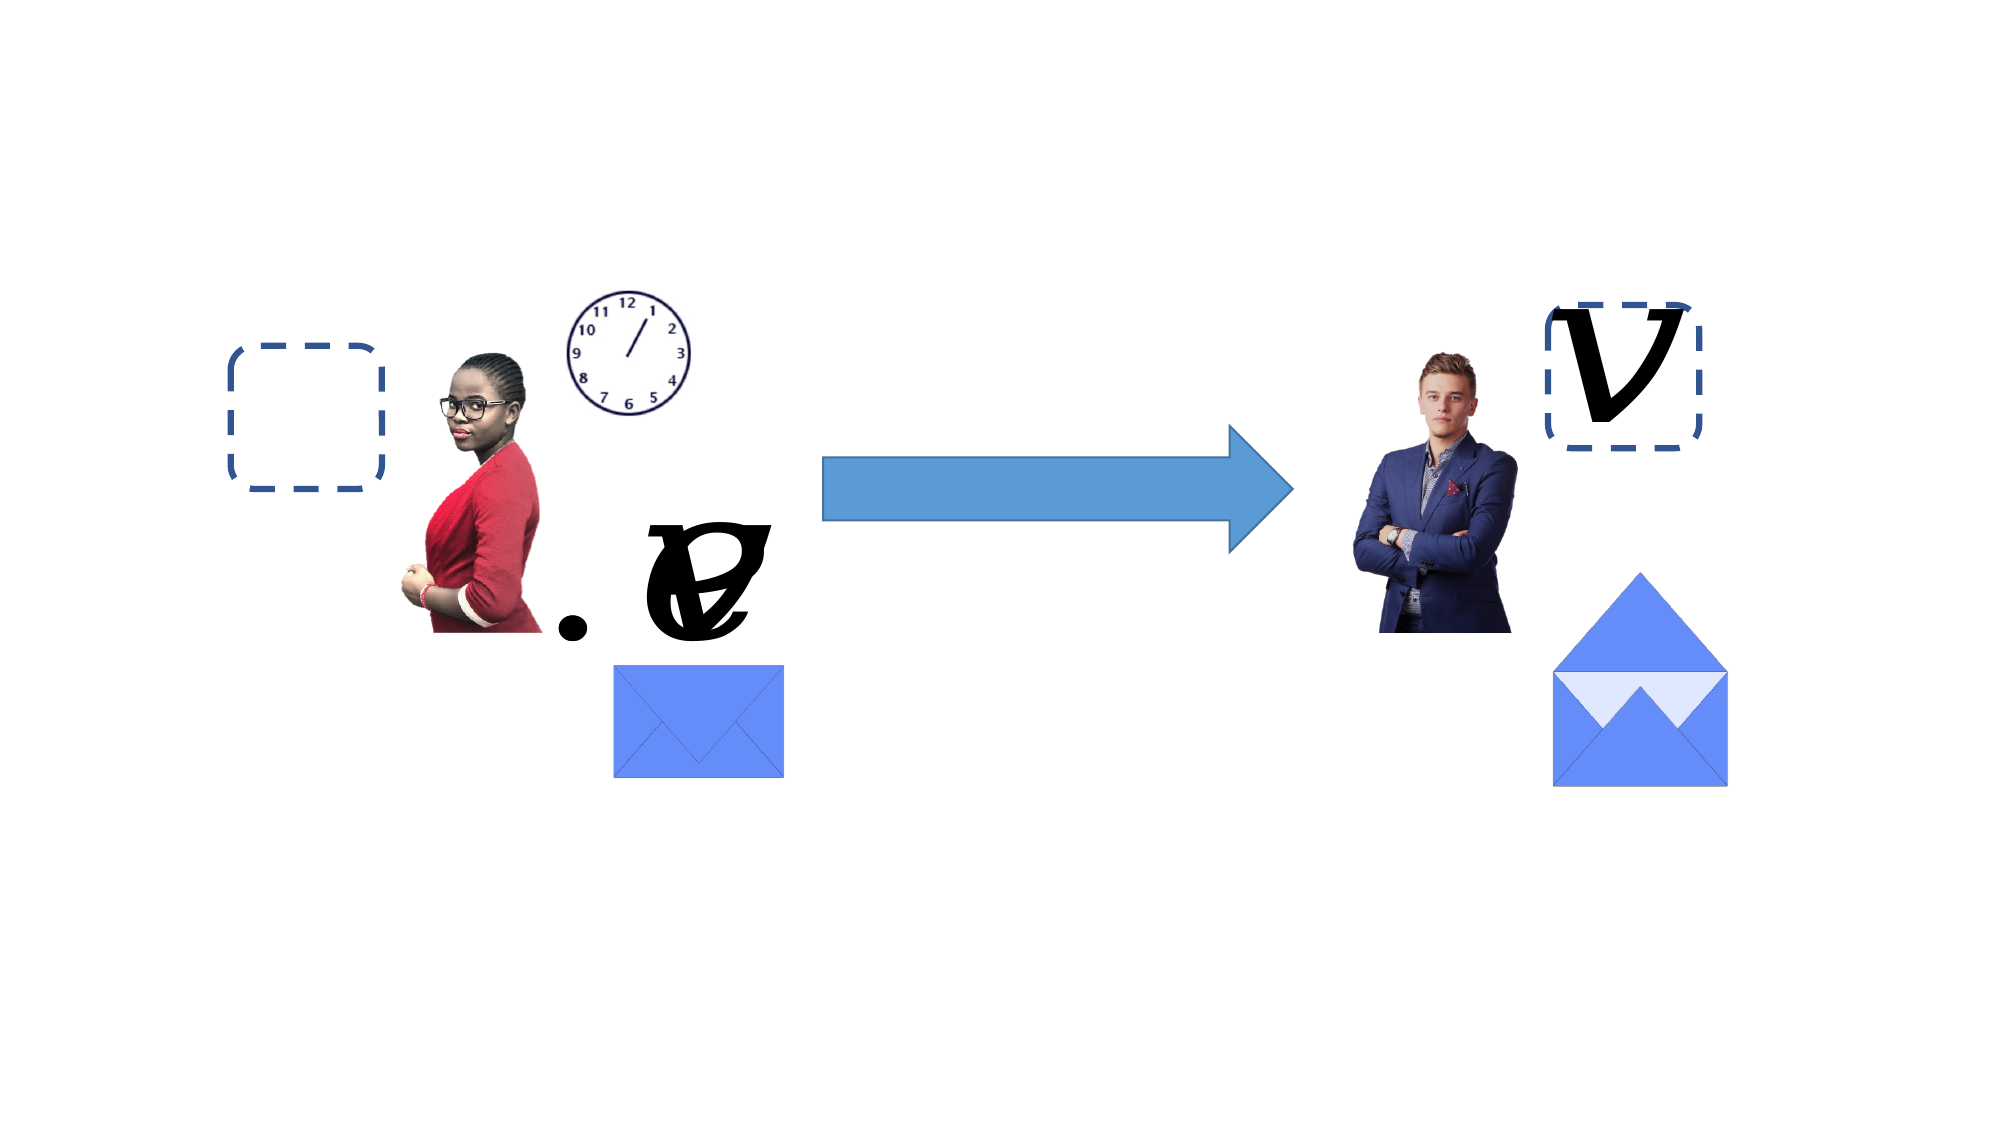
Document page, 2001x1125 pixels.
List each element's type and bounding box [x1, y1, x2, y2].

picture [1548, 569, 1730, 787]
text_box [822, 423, 1295, 555]
picture [564, 288, 693, 418]
text_box [1546, 304, 1701, 450]
text_box [229, 344, 383, 491]
picture [610, 661, 787, 781]
picture [1340, 345, 1532, 633]
picture [397, 345, 550, 633]
